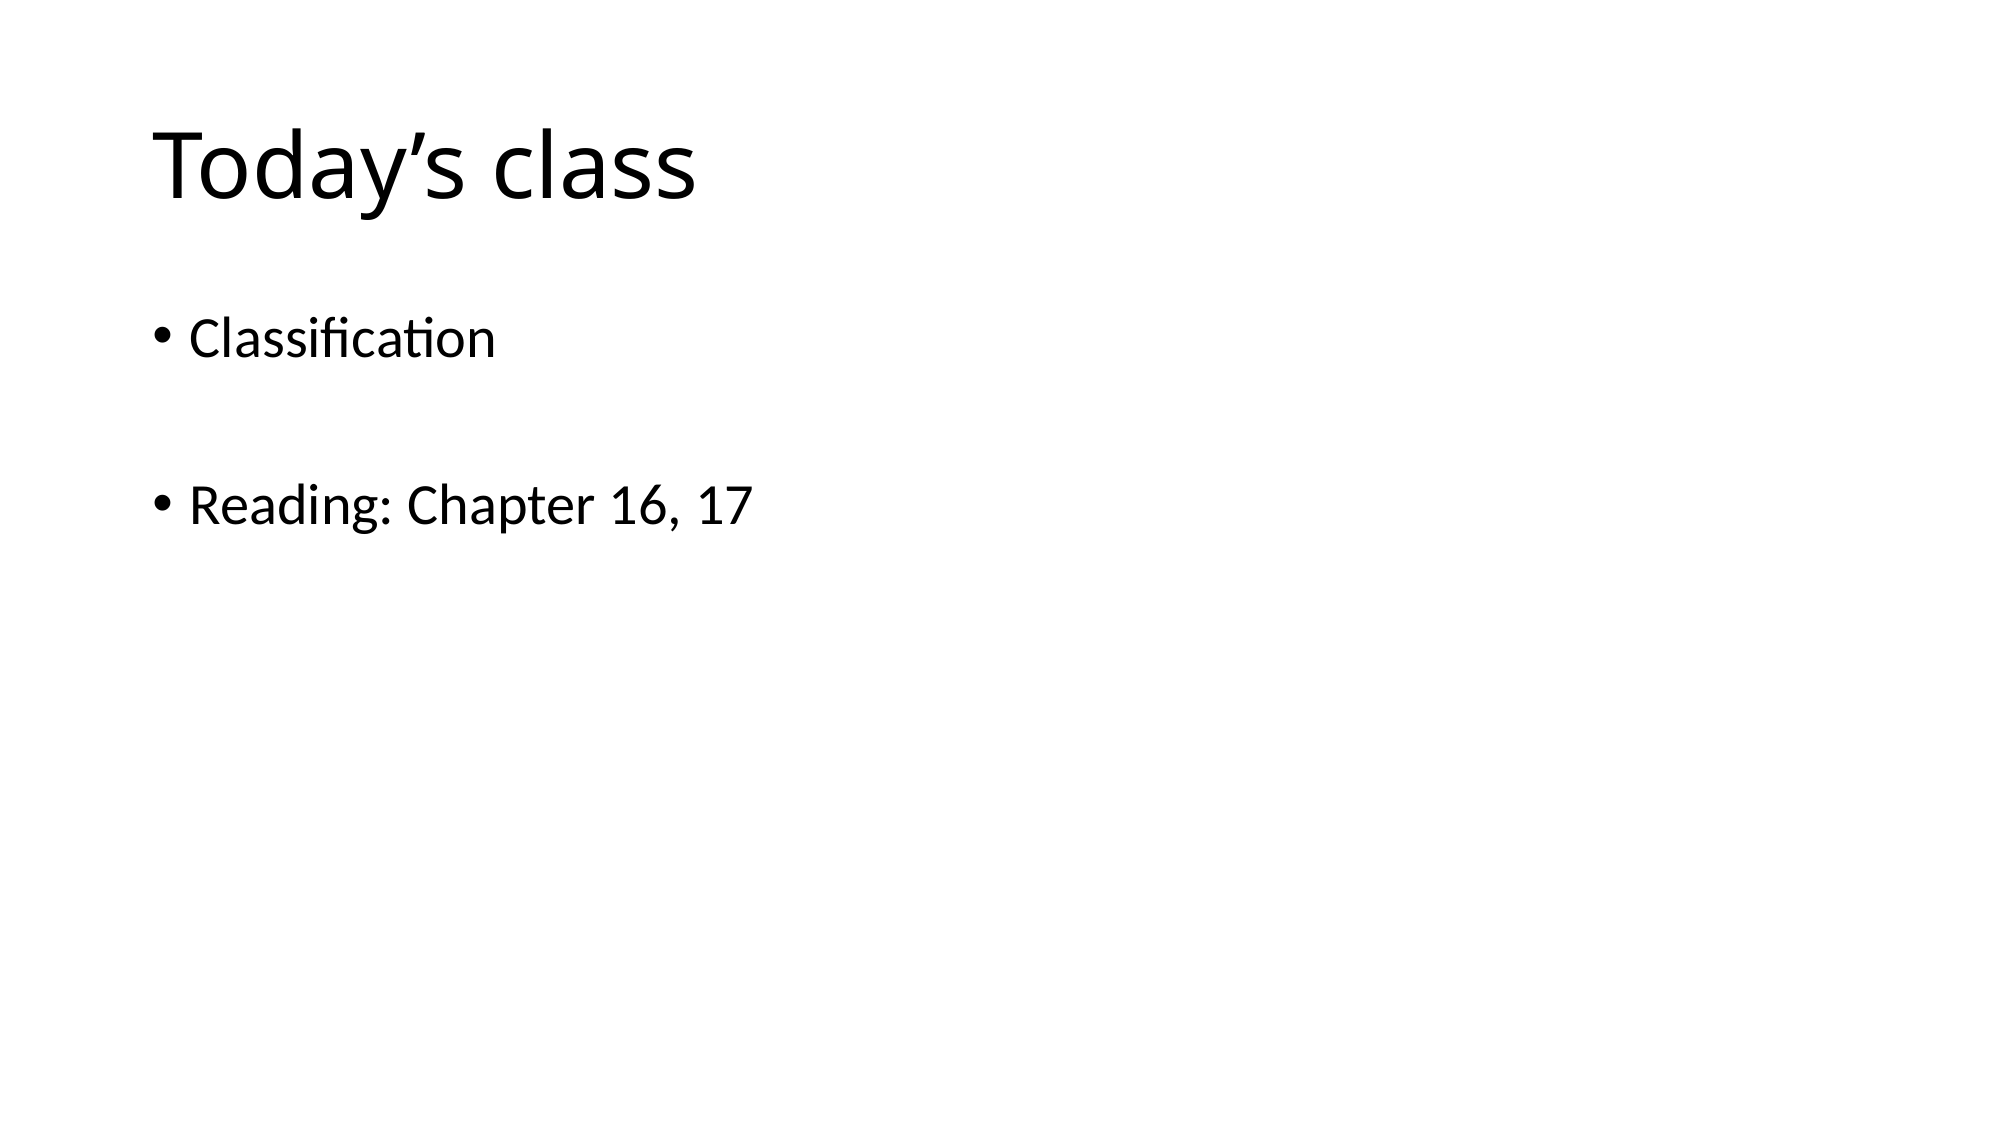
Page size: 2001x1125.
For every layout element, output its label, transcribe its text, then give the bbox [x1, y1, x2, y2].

title Today’s class [137, 59, 1863, 278]
list Classification Reading: Chapter 16, 17 [137, 299, 1863, 1014]
